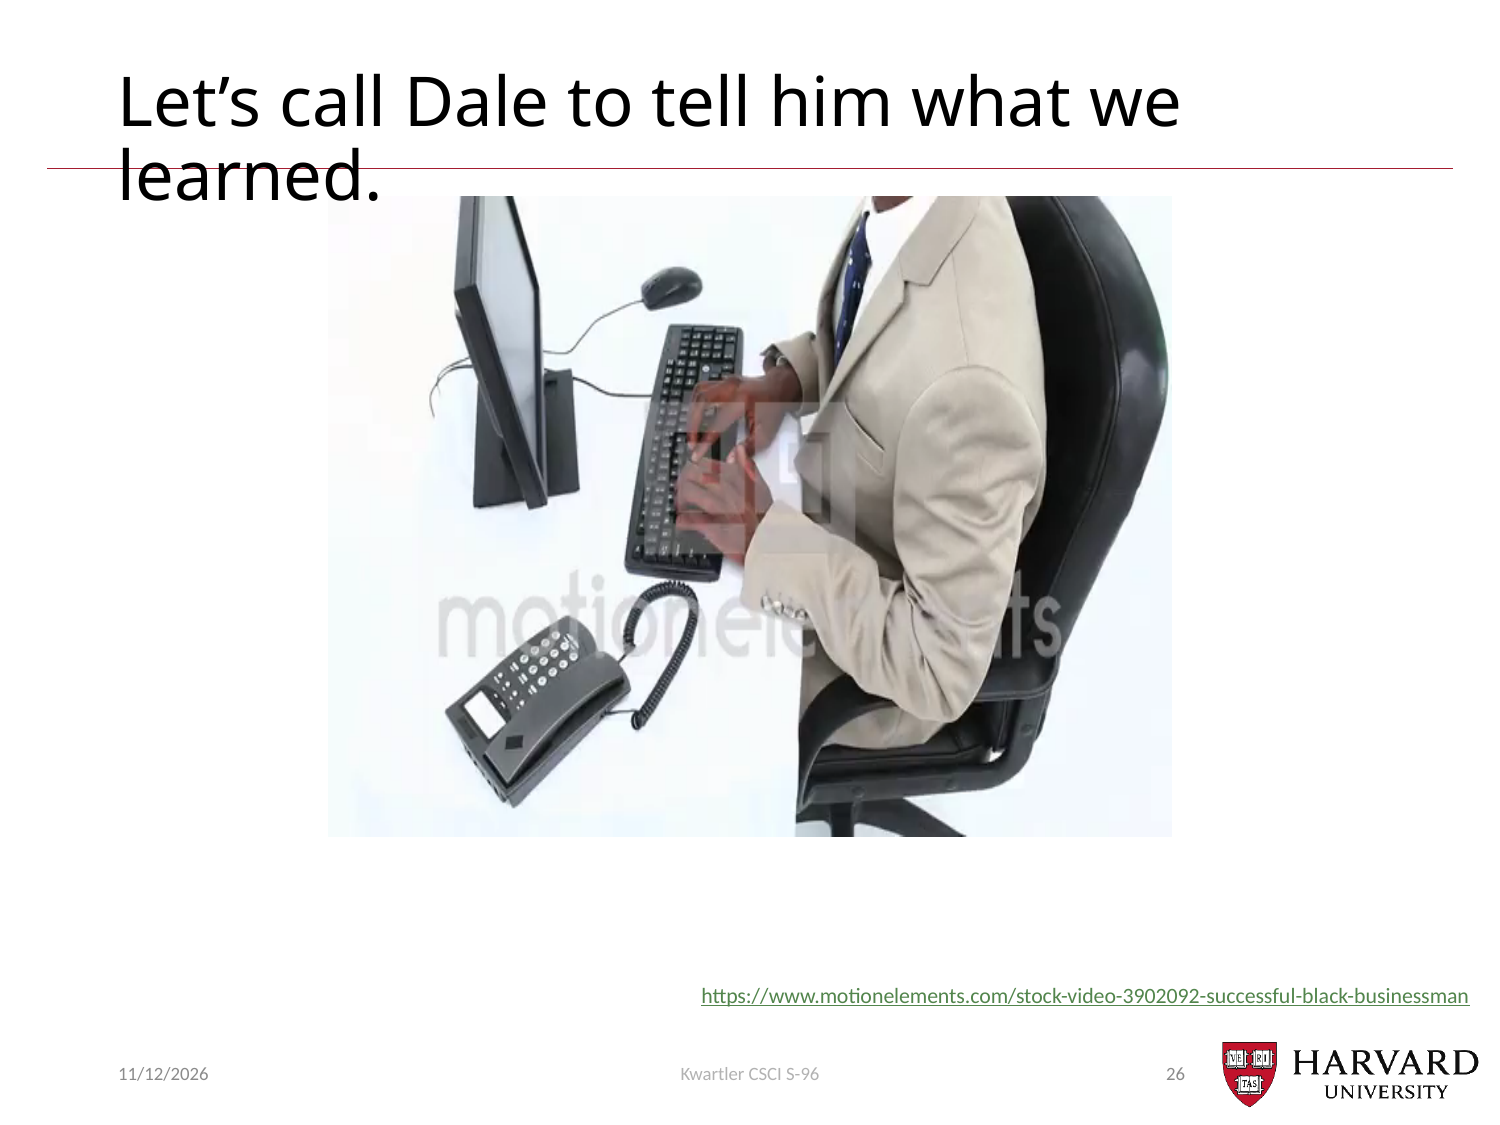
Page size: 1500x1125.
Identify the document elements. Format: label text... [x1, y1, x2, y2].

picture [1200, 1042, 1500, 1125]
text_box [327, 195, 1173, 838]
slide_number 26 [1059, 1042, 1200, 1103]
title Let’s call Dale to tell him what we learned. [103, 59, 1397, 157]
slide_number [103, 1042, 441, 1103]
text_box https://www.motionelements.com/stock-video-3902092-successful-black-businessman [686, 973, 1500, 1042]
footer Kwartler CSCI S-96 [496, 1042, 1004, 1103]
